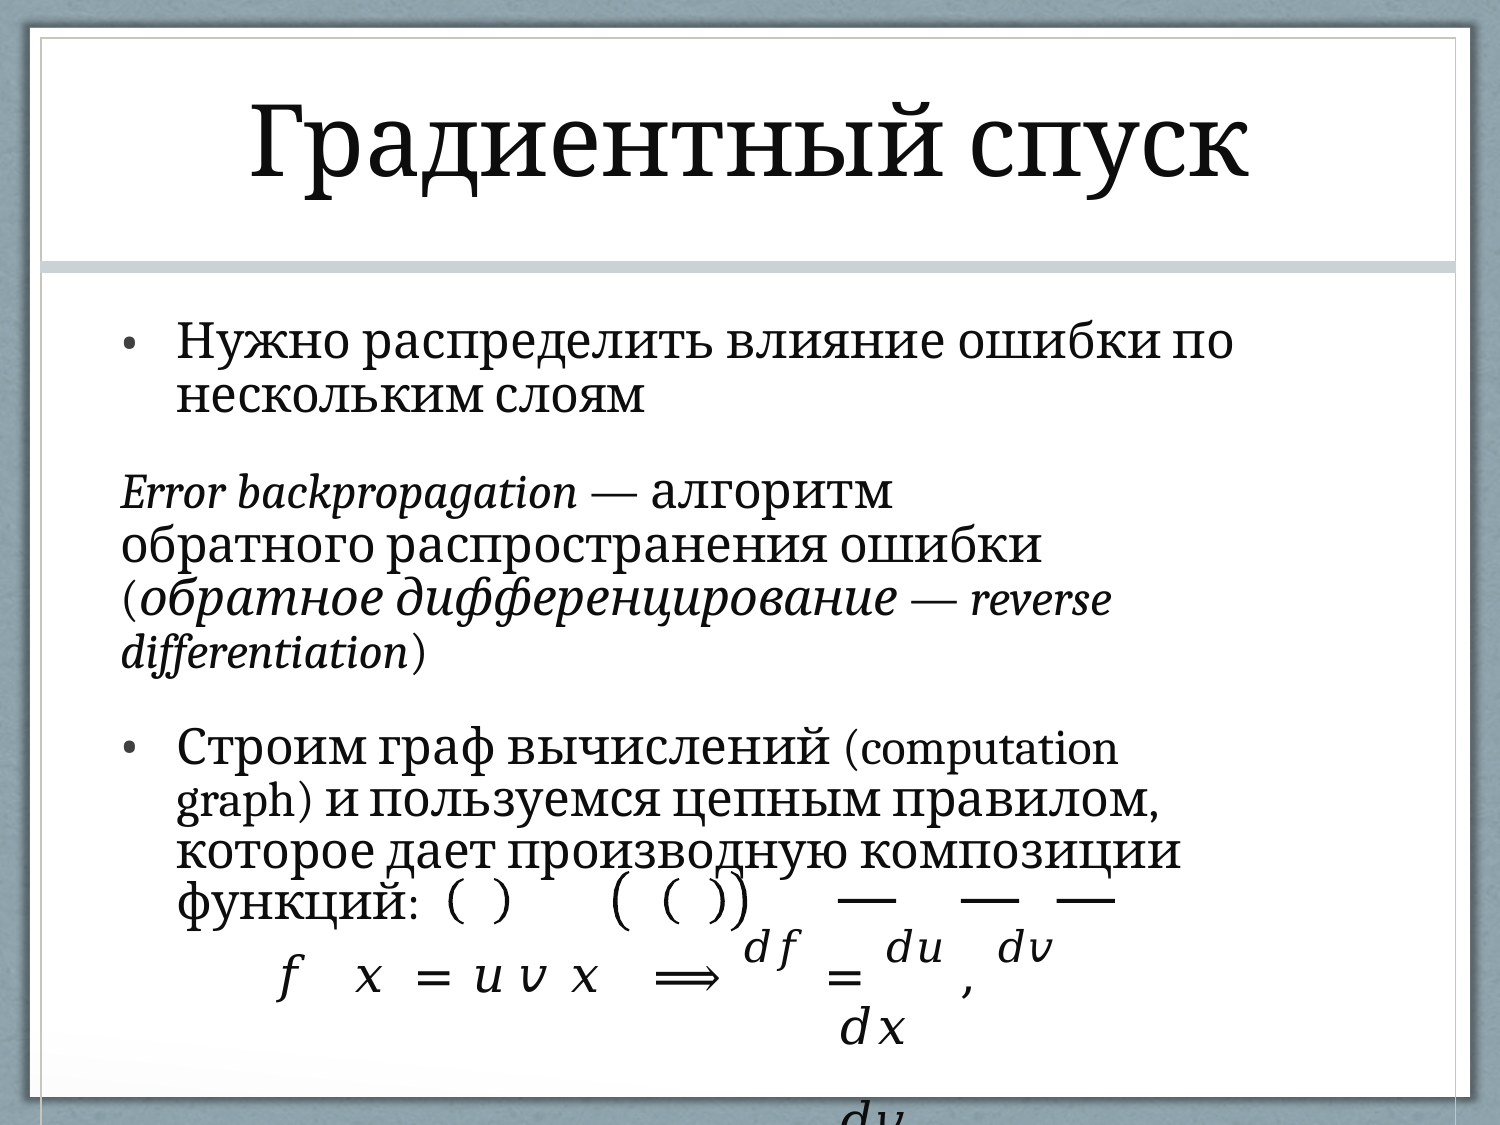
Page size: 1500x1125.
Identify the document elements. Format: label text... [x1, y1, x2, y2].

table_header Градиентный спуск [42, 39, 1455, 261]
table_cell Нужно распределить влияние ошибки по нескольким слоям Error backpropagation — алгоритм обратного распространения ошибки (обратное дифференцирование — reverse differentiation) Строим граф вычислений (computation graph) и пользуемся цепным правилом, которое дает производную композиции функций: 𝑓 𝑥 = 𝑢 𝑣 𝑥 ⟹ 𝑑𝑓 = 𝑑𝑢 , 𝑑𝑣 𝑑𝑥 𝑑𝑣 𝑑𝑥 [42, 273, 1455, 1125]
picture [0, 0, 1500, 1125]
